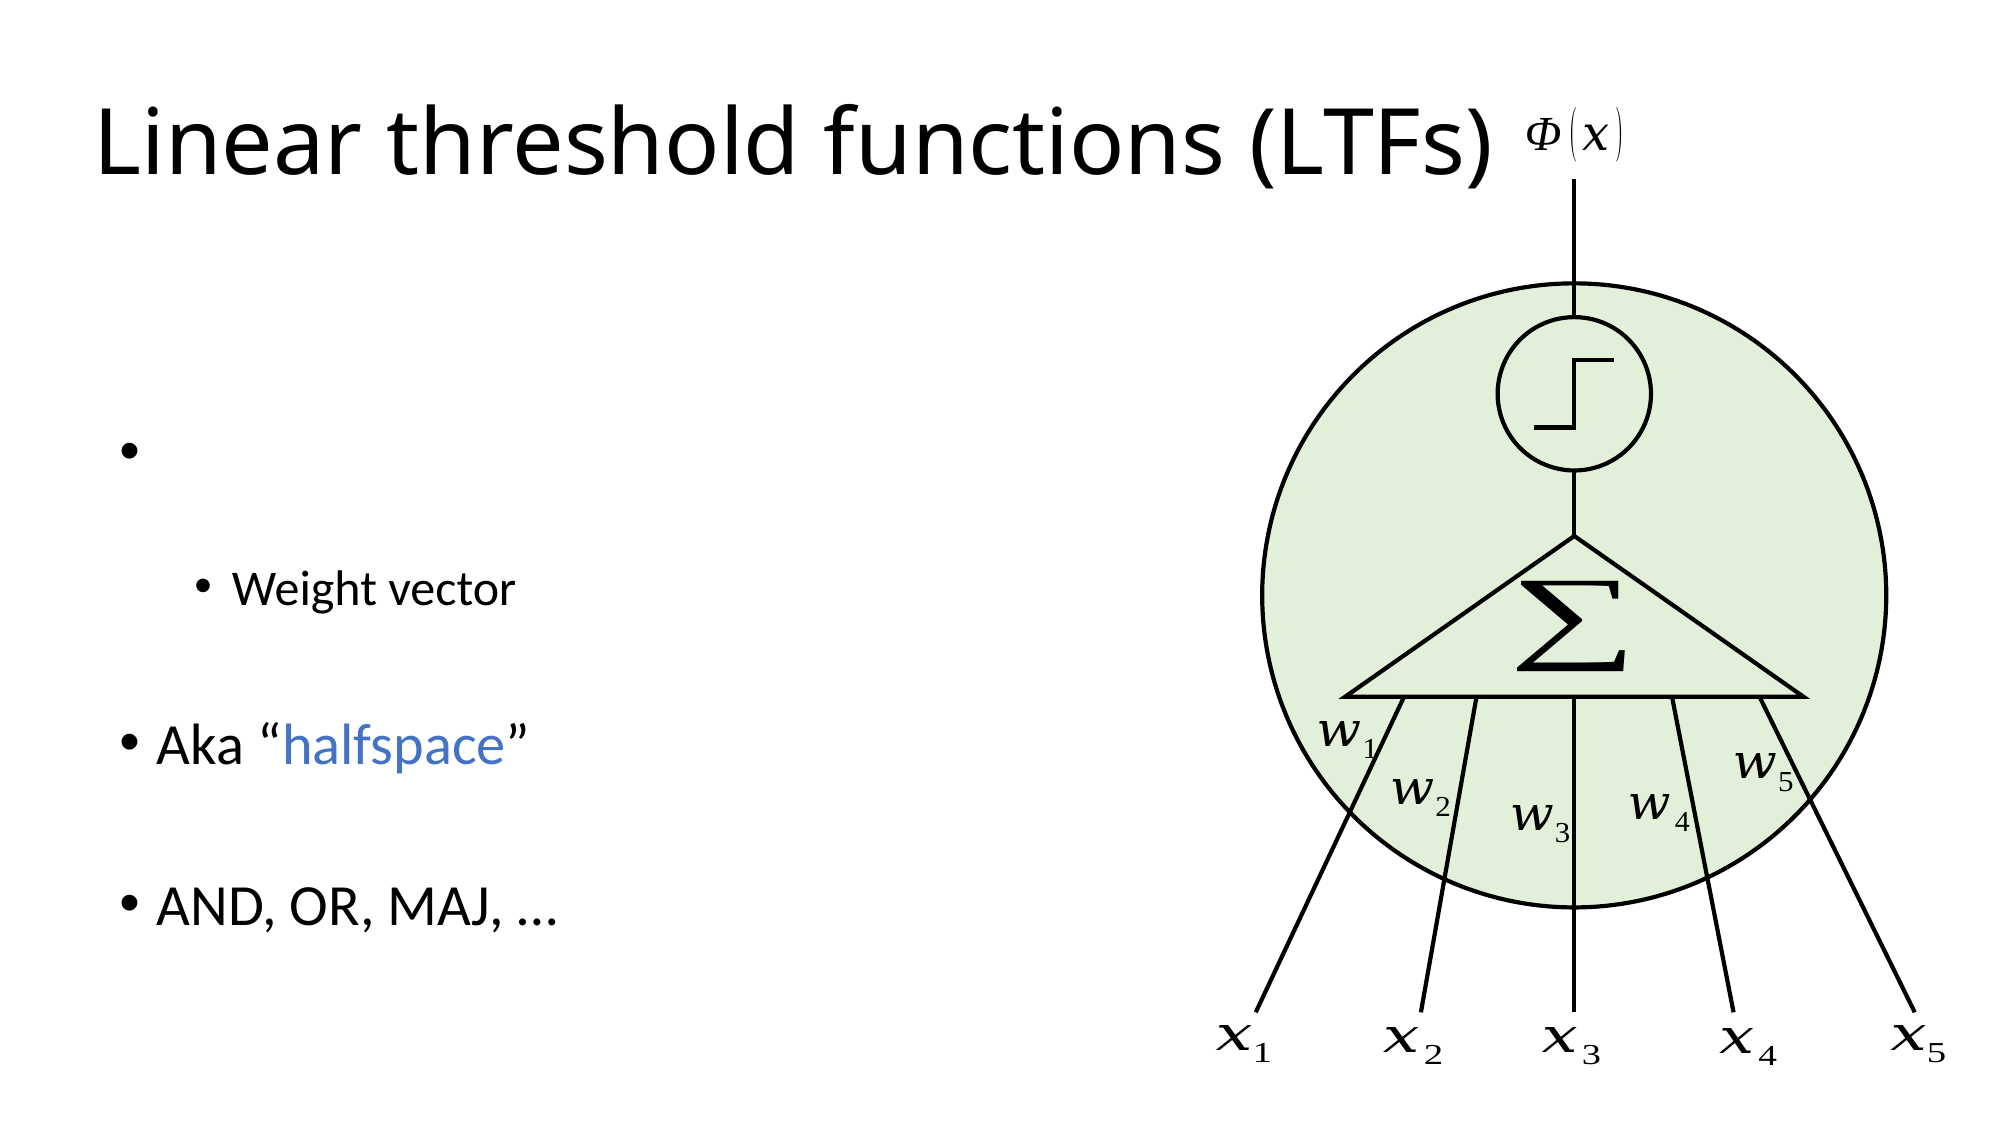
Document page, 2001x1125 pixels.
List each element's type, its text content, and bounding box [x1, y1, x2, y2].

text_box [1262, 283, 1887, 908]
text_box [1255, 696, 1405, 1013]
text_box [1420, 696, 1477, 1013]
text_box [1671, 696, 1734, 1013]
title Linear threshold functions (LTFs) [78, 36, 1804, 254]
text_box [1759, 696, 1915, 1013]
